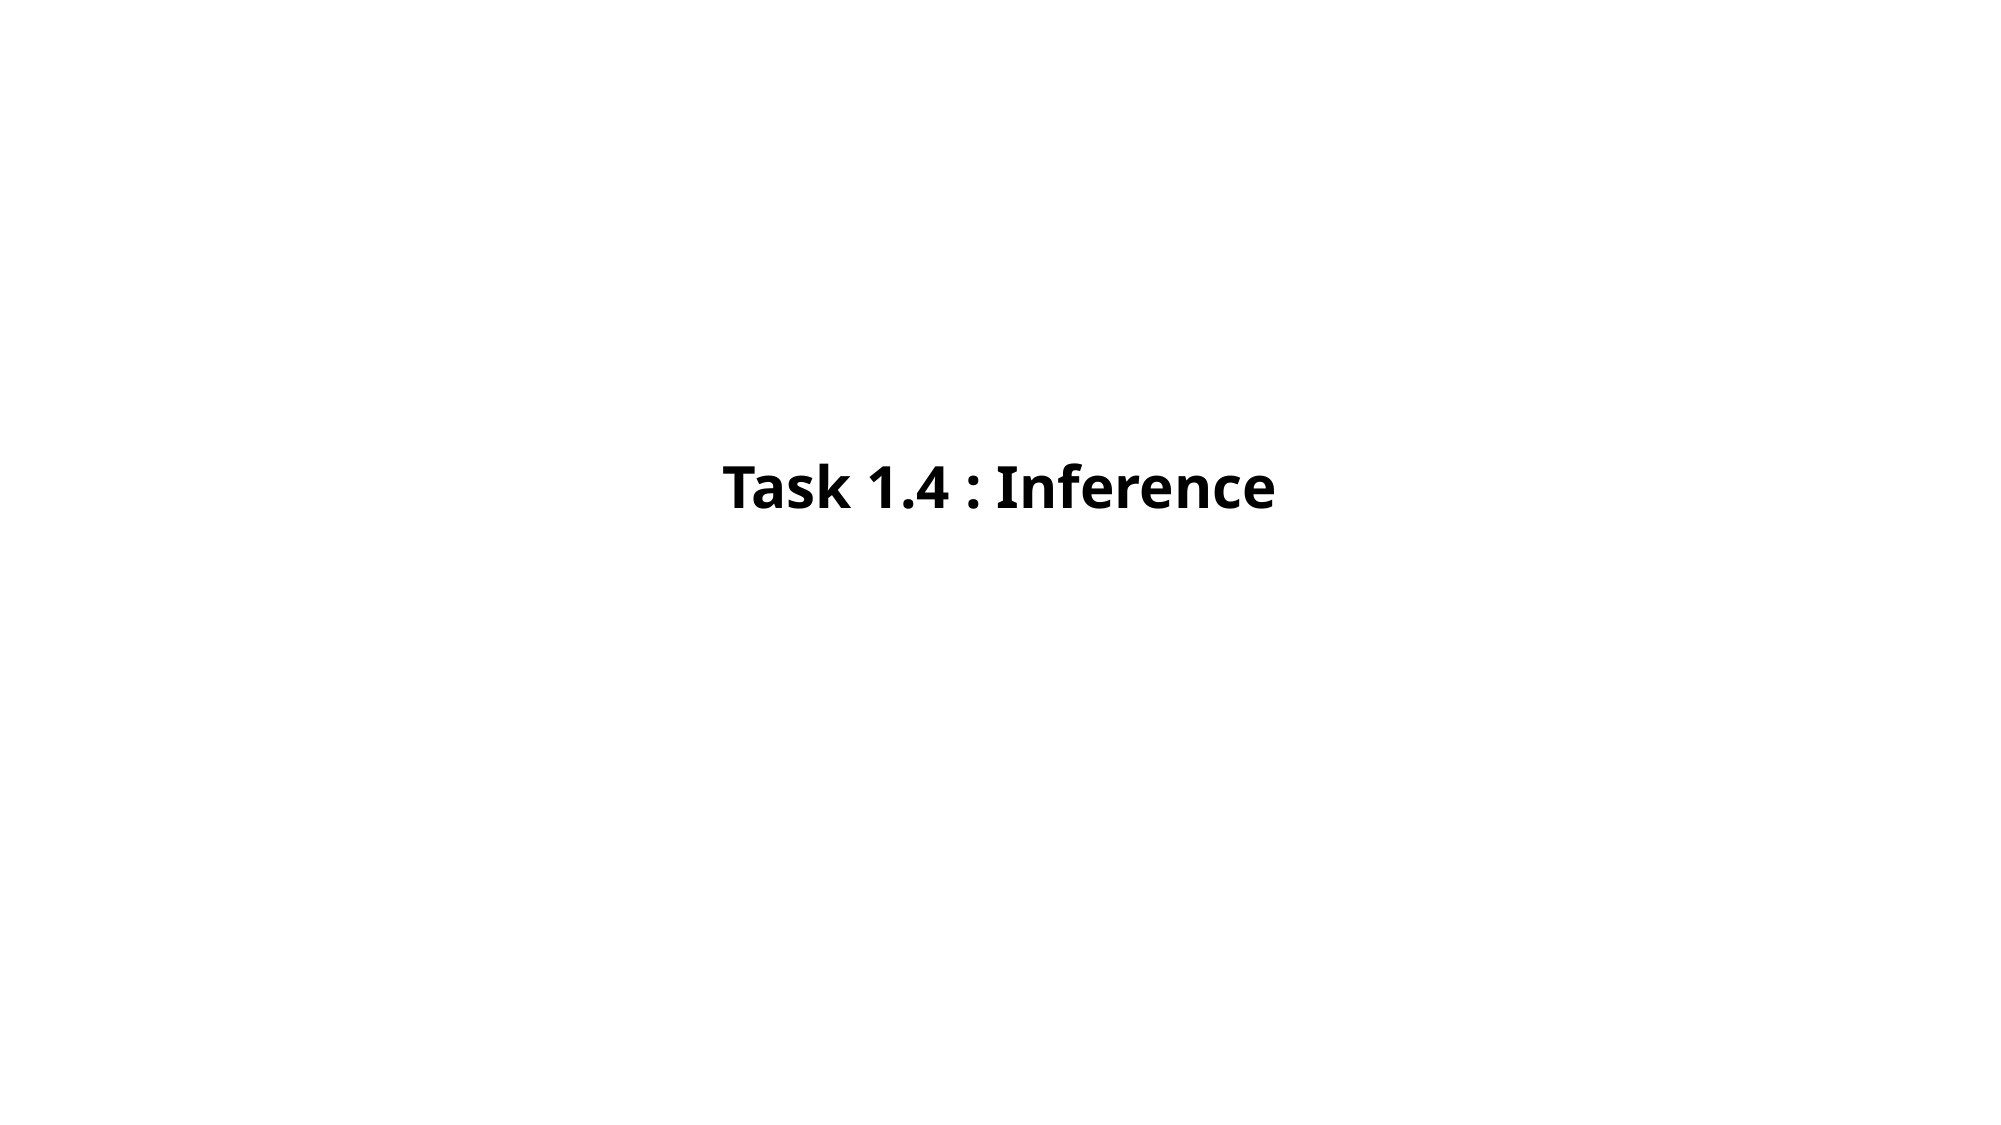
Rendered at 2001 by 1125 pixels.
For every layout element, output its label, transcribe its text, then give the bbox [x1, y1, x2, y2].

text_box Task 1.4 : Inference [0, 442, 2000, 528]
